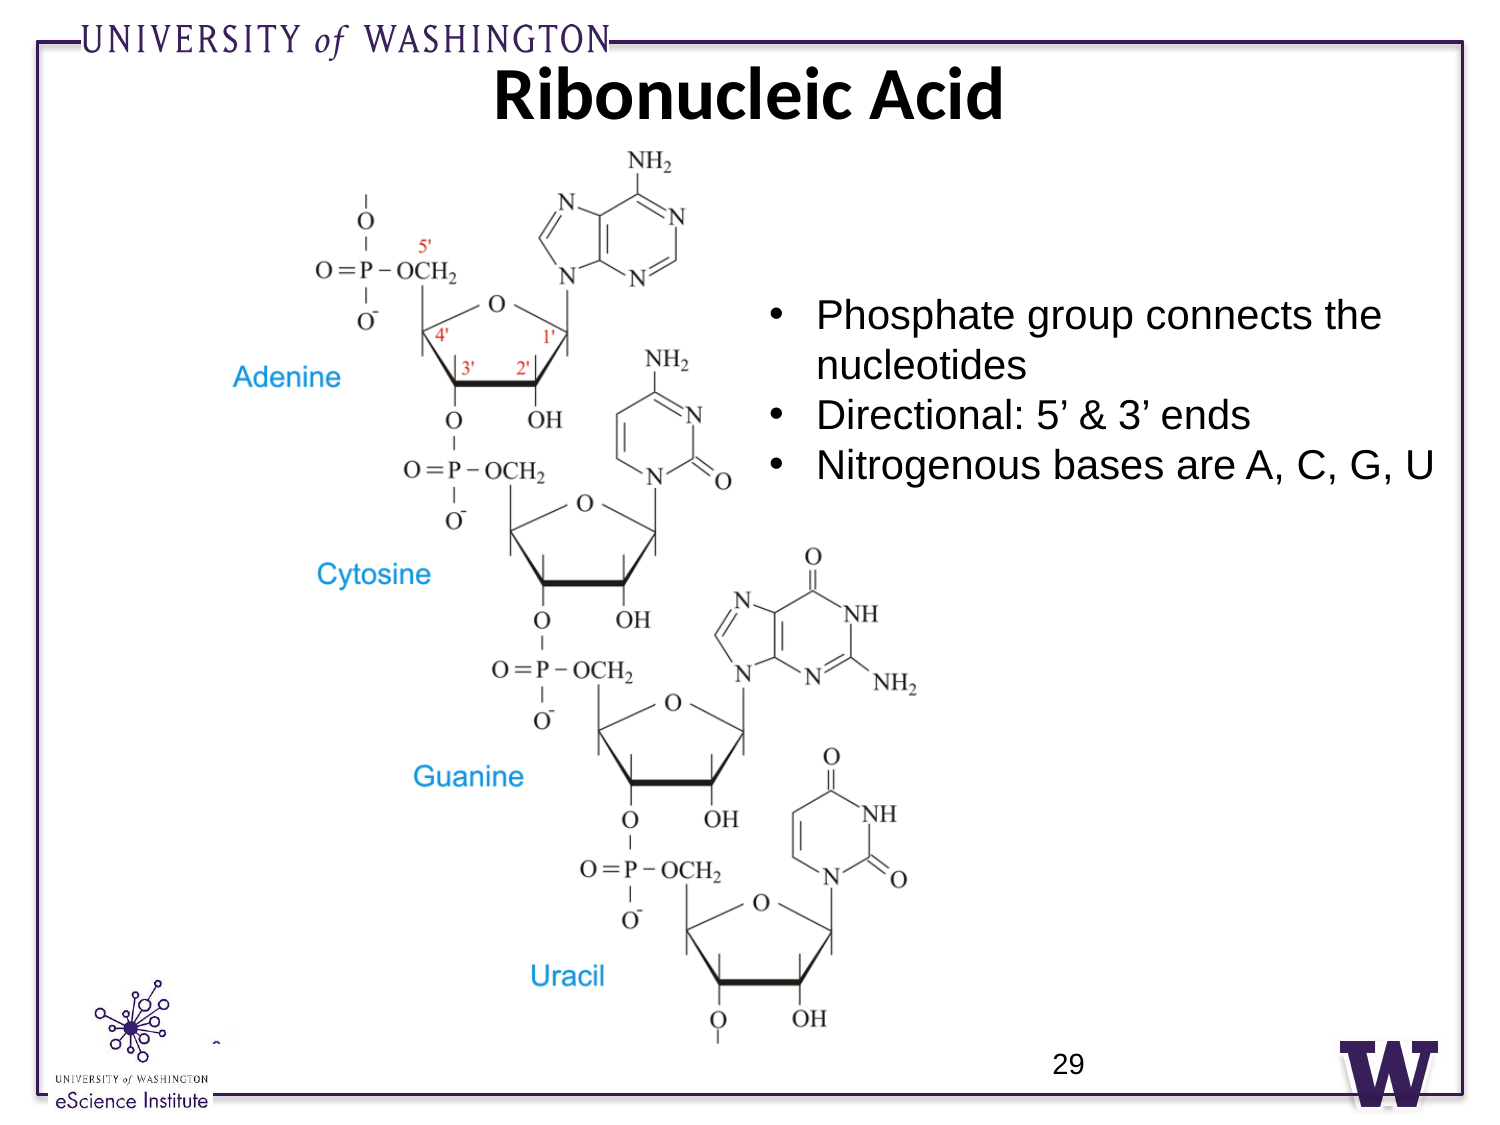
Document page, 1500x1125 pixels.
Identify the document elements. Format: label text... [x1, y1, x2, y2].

title Ribonucleic Acid [75, 37, 1425, 175]
picture [1340, 1096, 1438, 1107]
text_box Phosphate group connects the nucleotides Directional: 5’ & 3’ ends Nitrogenous bases are A, C, G, U [930, 280, 1473, 496]
slide_number 29 [1037, 1037, 1325, 1098]
picture [48, 147, 926, 1113]
picture [81, 24, 609, 37]
picture [1340, 1041, 1438, 1093]
